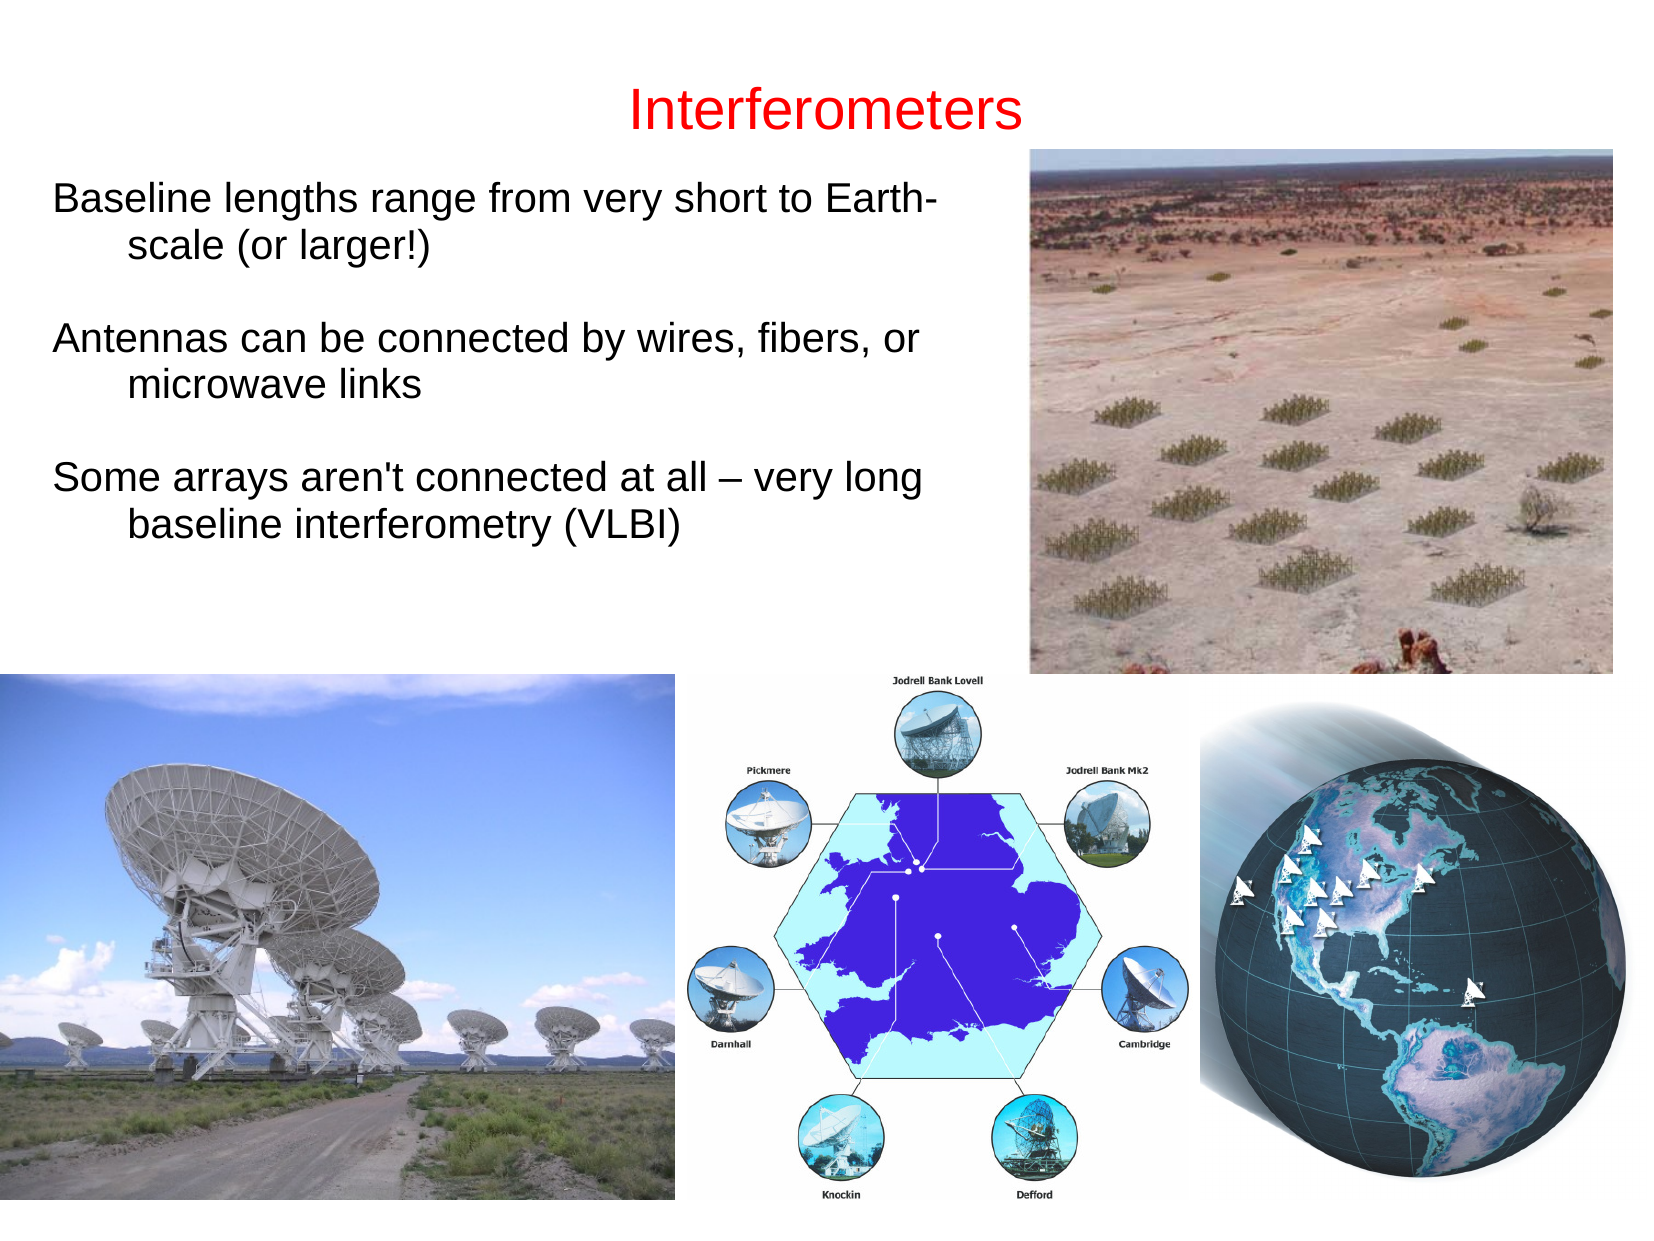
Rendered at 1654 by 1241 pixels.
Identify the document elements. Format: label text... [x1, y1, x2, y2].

picture [0, 149, 1647, 1200]
text_box Interferometers [0, 69, 1654, 150]
text_box Baseline lengths range from very short to Earth-scale (or larger!) Antennas can be connected by wires, fibers, or microwave links Some arrays aren't connected at all – very long baseline interferometry (VLBI) [37, 168, 975, 674]
